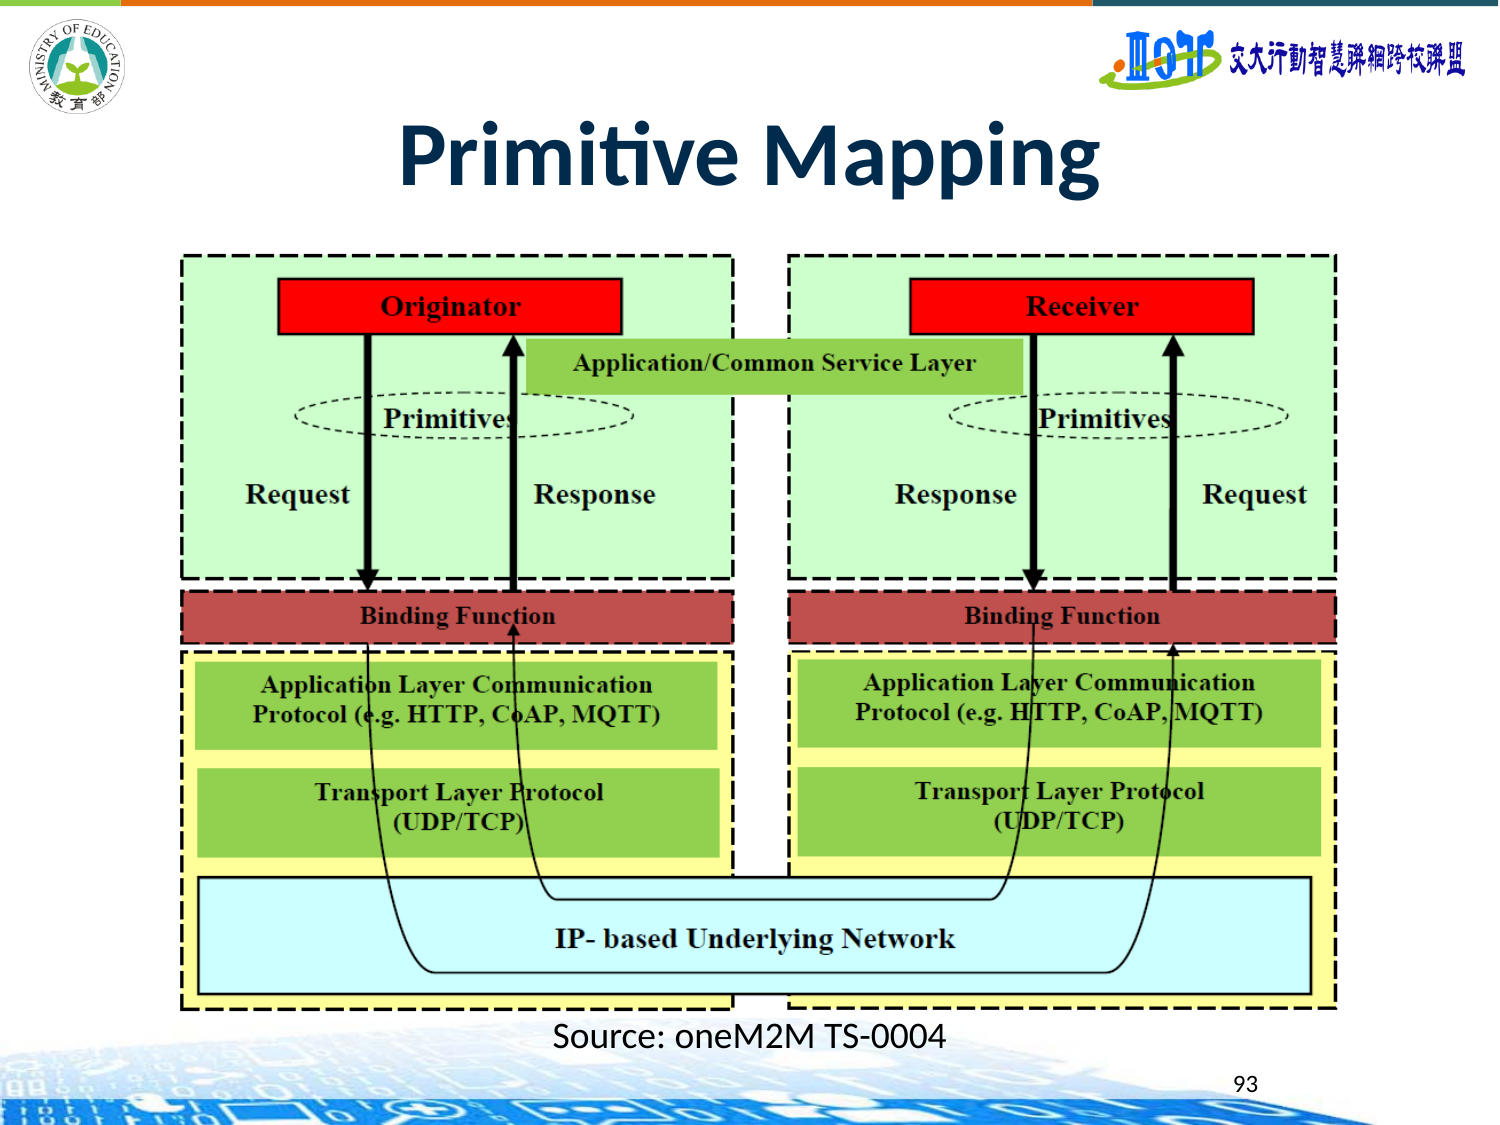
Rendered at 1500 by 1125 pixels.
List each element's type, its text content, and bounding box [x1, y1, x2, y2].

picture [29, 19, 125, 114]
text_box Source: oneM2M TS-0004 [537, 1026, 962, 1064]
picture [0, 245, 1377, 1125]
slide_number 93 [1218, 1059, 1380, 1120]
picture [1099, 30, 1465, 90]
title Primitive Mapping [75, 66, 1425, 232]
